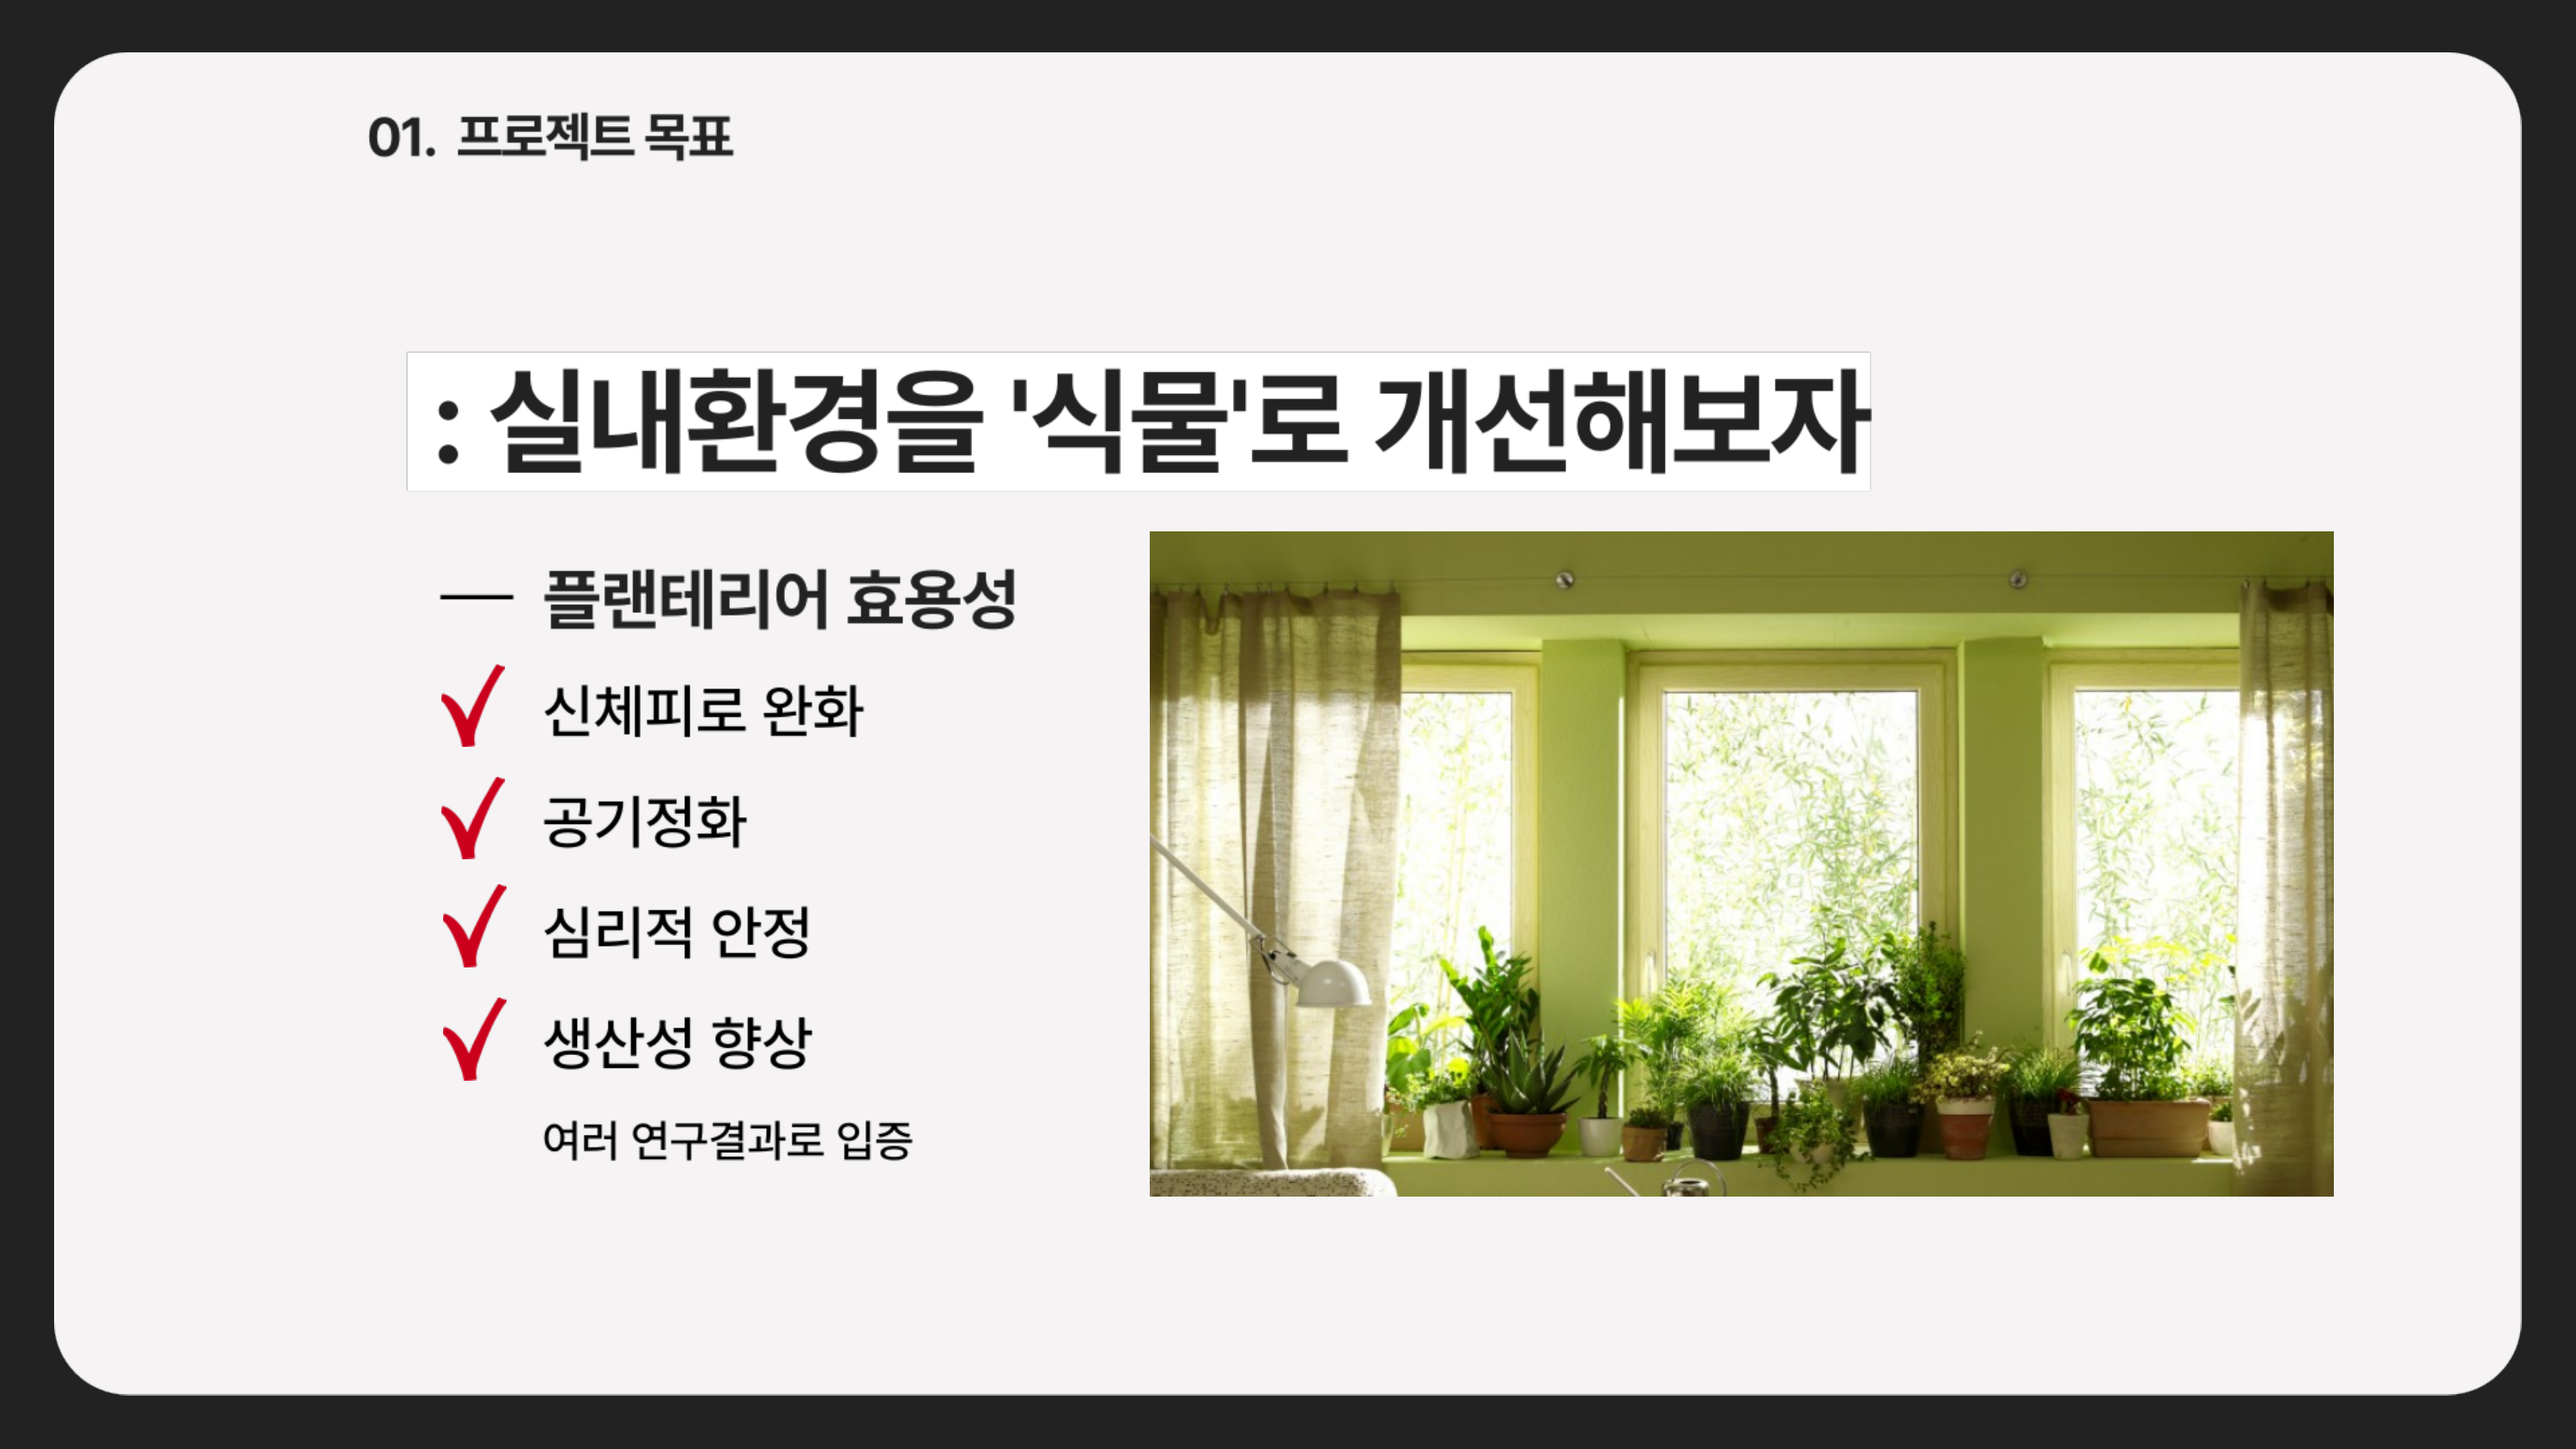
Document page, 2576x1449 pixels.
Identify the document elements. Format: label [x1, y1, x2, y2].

text_box [442, 997, 507, 1081]
text_box [440, 776, 505, 859]
picture [358, 93, 760, 186]
text_box [440, 664, 505, 748]
text_box [442, 884, 507, 967]
text_box [54, 52, 2522, 1397]
picture [390, 323, 1924, 1285]
text_box [1150, 531, 2334, 1197]
